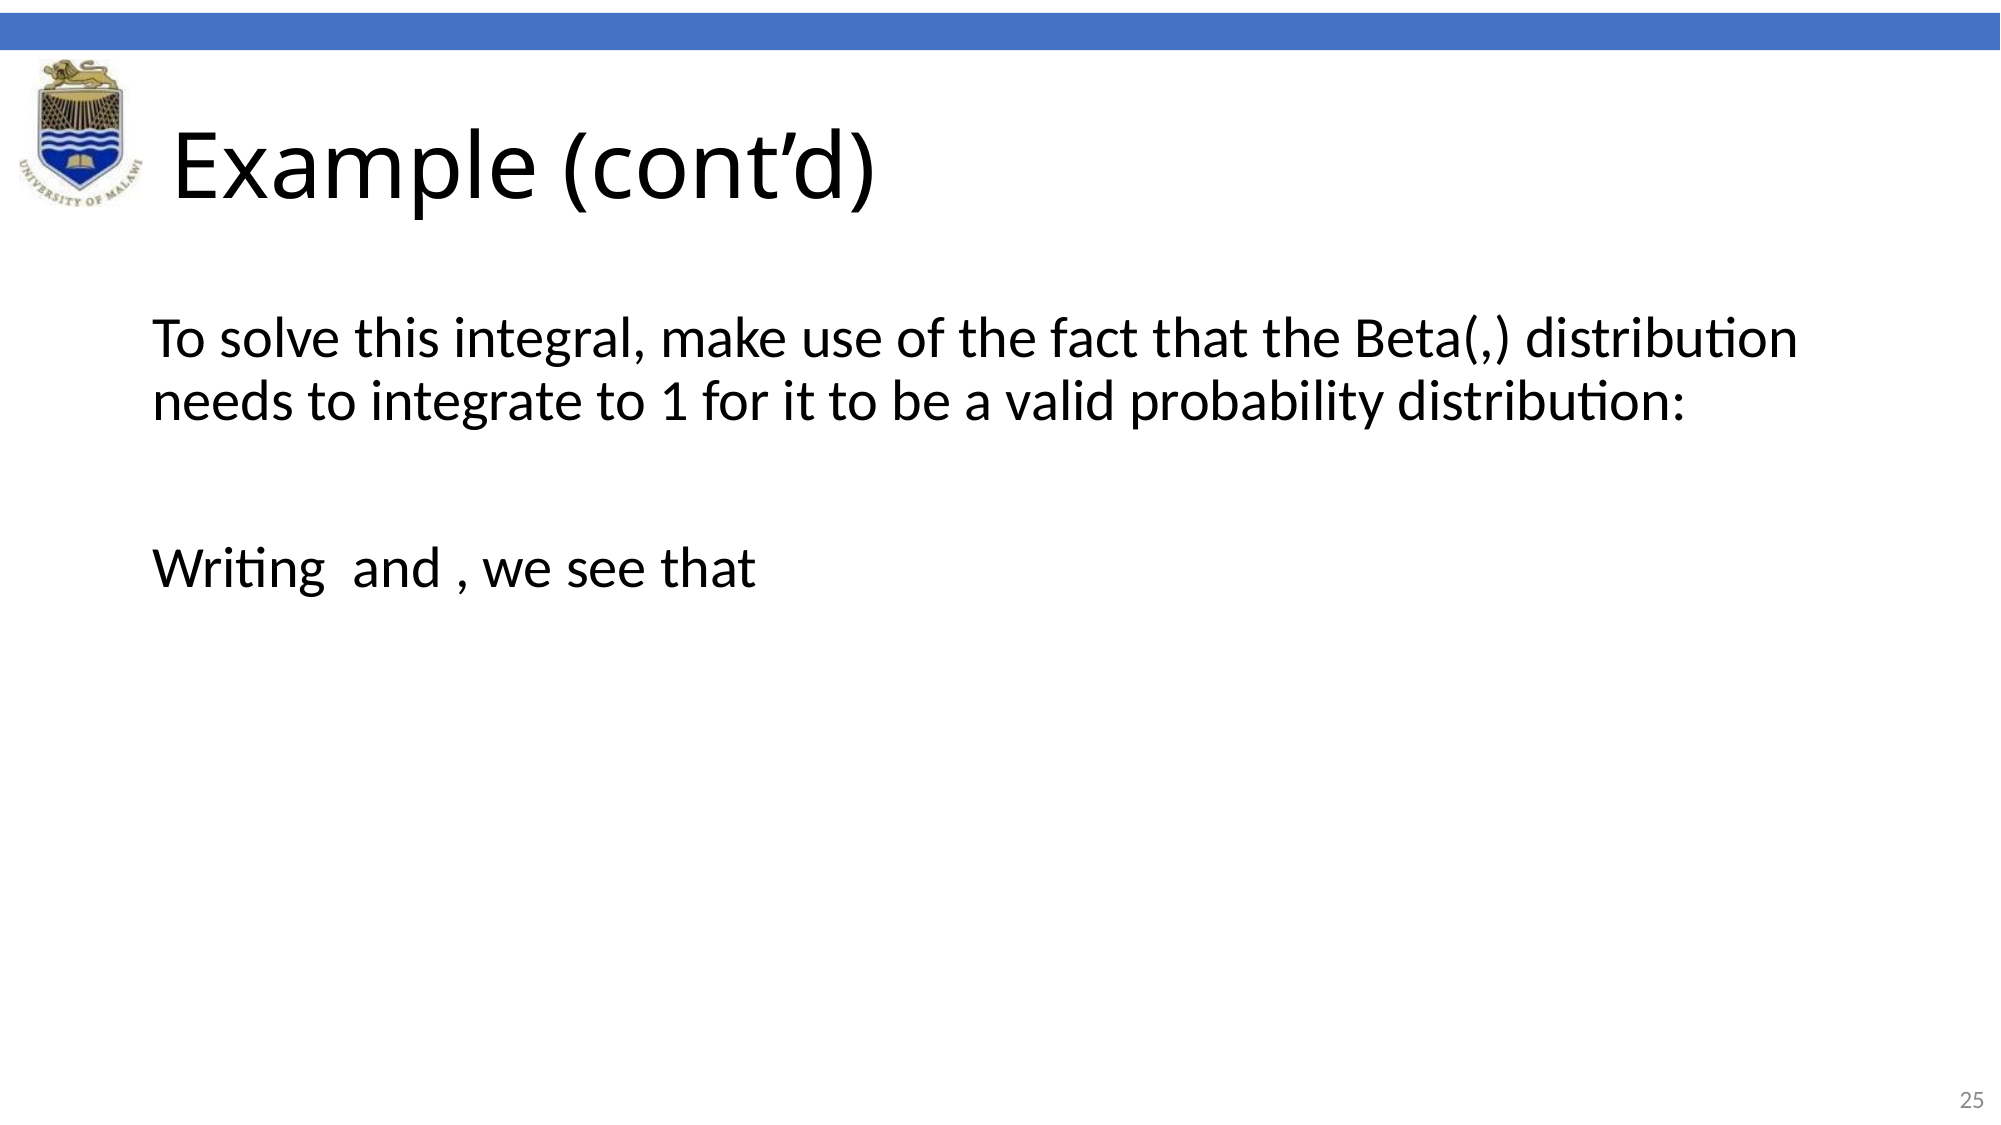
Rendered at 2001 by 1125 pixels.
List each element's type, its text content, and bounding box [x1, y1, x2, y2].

list To solve this integral, make use of the fact that the Beta(,) distribution needs to integrate to 1 for it to be a valid probability distribution: Writing and , we see that [137, 299, 1863, 1066]
picture [19, 59, 143, 207]
slide_number 25 [1550, 1073, 2000, 1125]
title Example (cont’d) [155, 59, 1851, 278]
